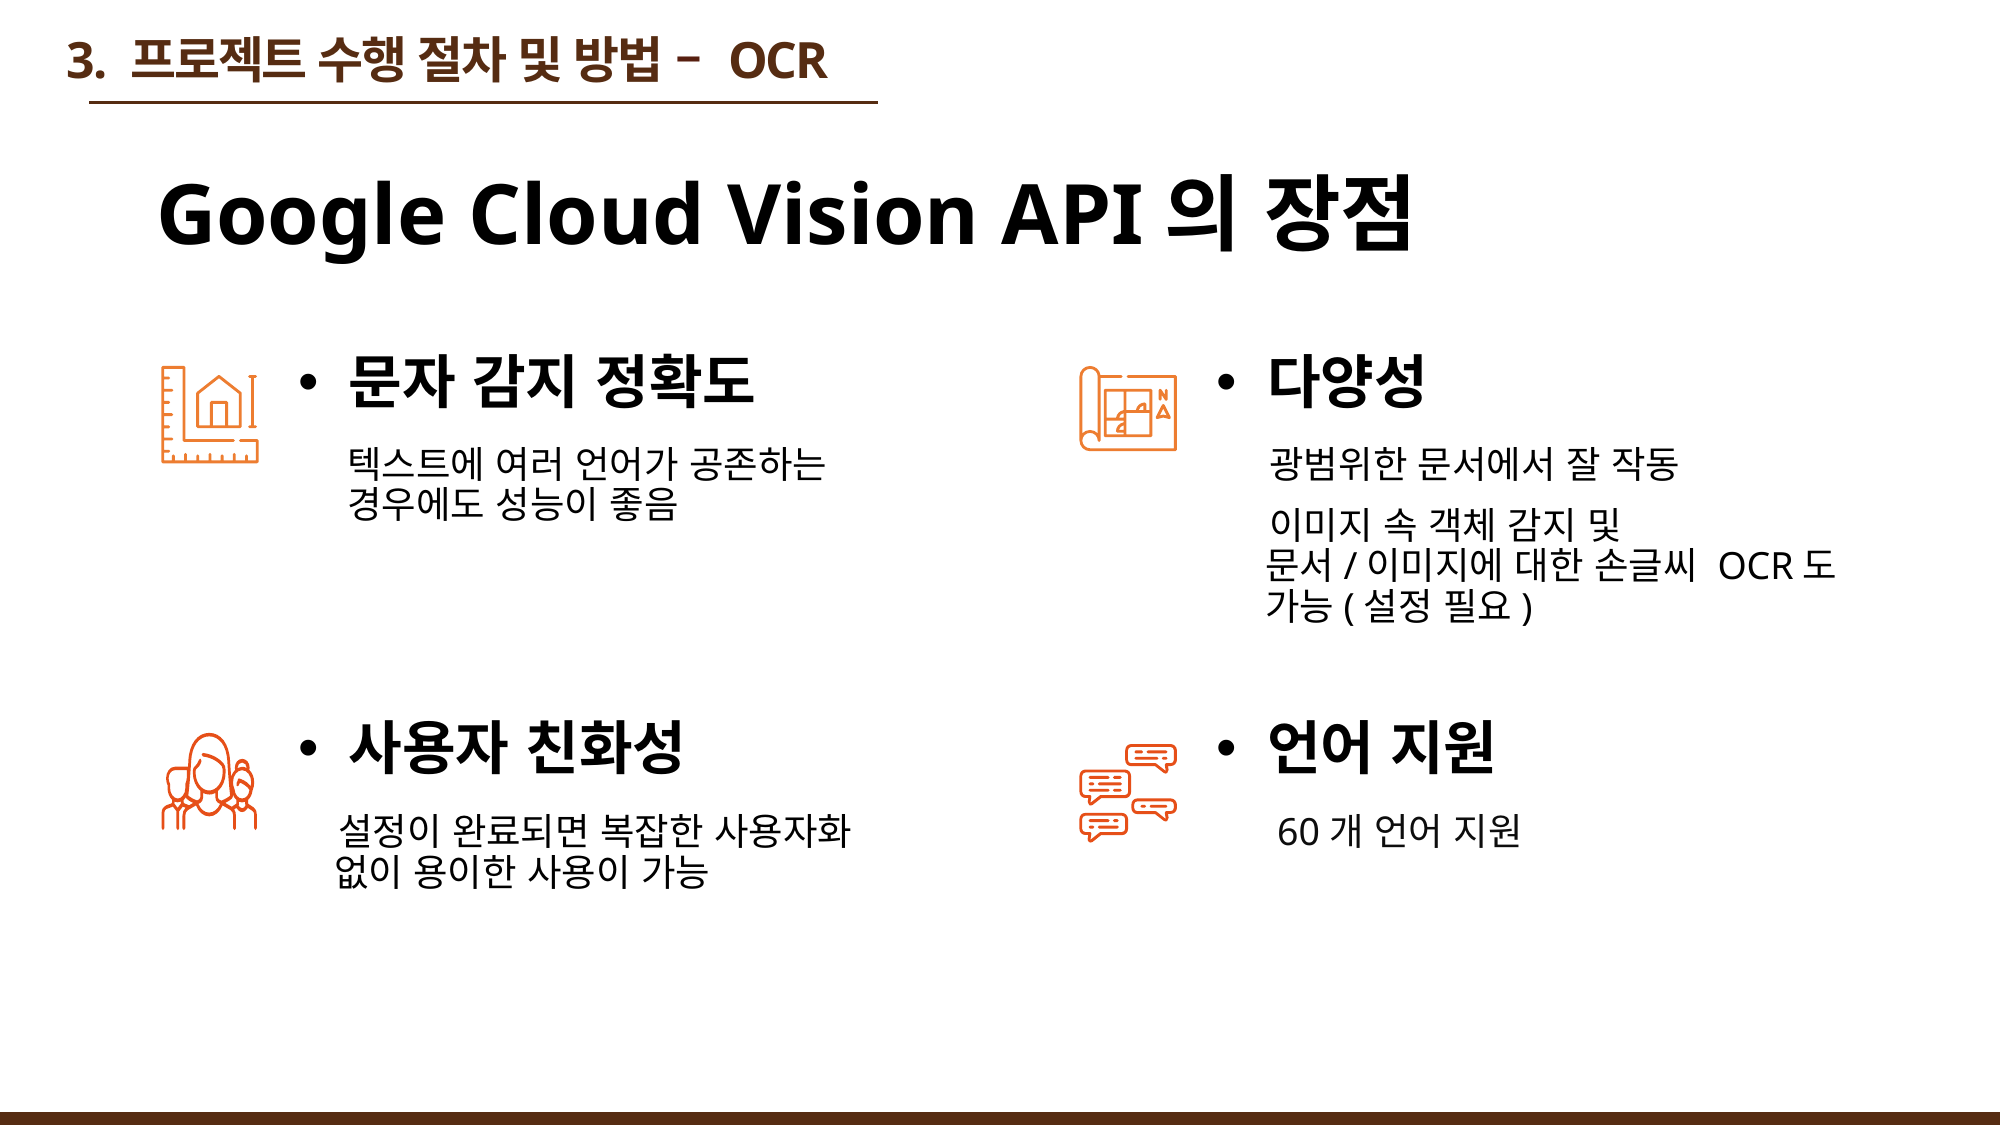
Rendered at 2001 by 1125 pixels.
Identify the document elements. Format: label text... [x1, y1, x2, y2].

title 3. 프로젝트 수행 절차 및 방법 – OCR [51, 4, 1454, 122]
text_box 60개 언어 지원 [1232, 803, 1583, 891]
text_box 설정이 완료되면 복잡한 사용자화 없이 용이한 사용이 가능 [293, 793, 945, 945]
text_box Google Cloud Vision API의 장점 [136, 152, 1471, 289]
text_box [0, 1111, 2000, 1125]
text_box 다양성 [1196, 338, 1839, 437]
text_box 언어 지원 [1196, 703, 1839, 803]
text_box 텍스트에 여러 언어가 공존하는 경우에도 성능이 좋음 [327, 425, 945, 584]
text_box 사용자 친화성 [278, 703, 921, 803]
text_box 문자 감지 정확도 [278, 338, 921, 437]
text_box 광범위한 문서에서 잘 작동 이미지 속 객체 감지 및 문서/이미지에 대한 손글씨 OCR도 가능(설정 필요) [1224, 425, 1880, 690]
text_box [1079, 365, 1177, 452]
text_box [161, 365, 259, 464]
text_box [161, 732, 257, 831]
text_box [1079, 744, 1177, 843]
